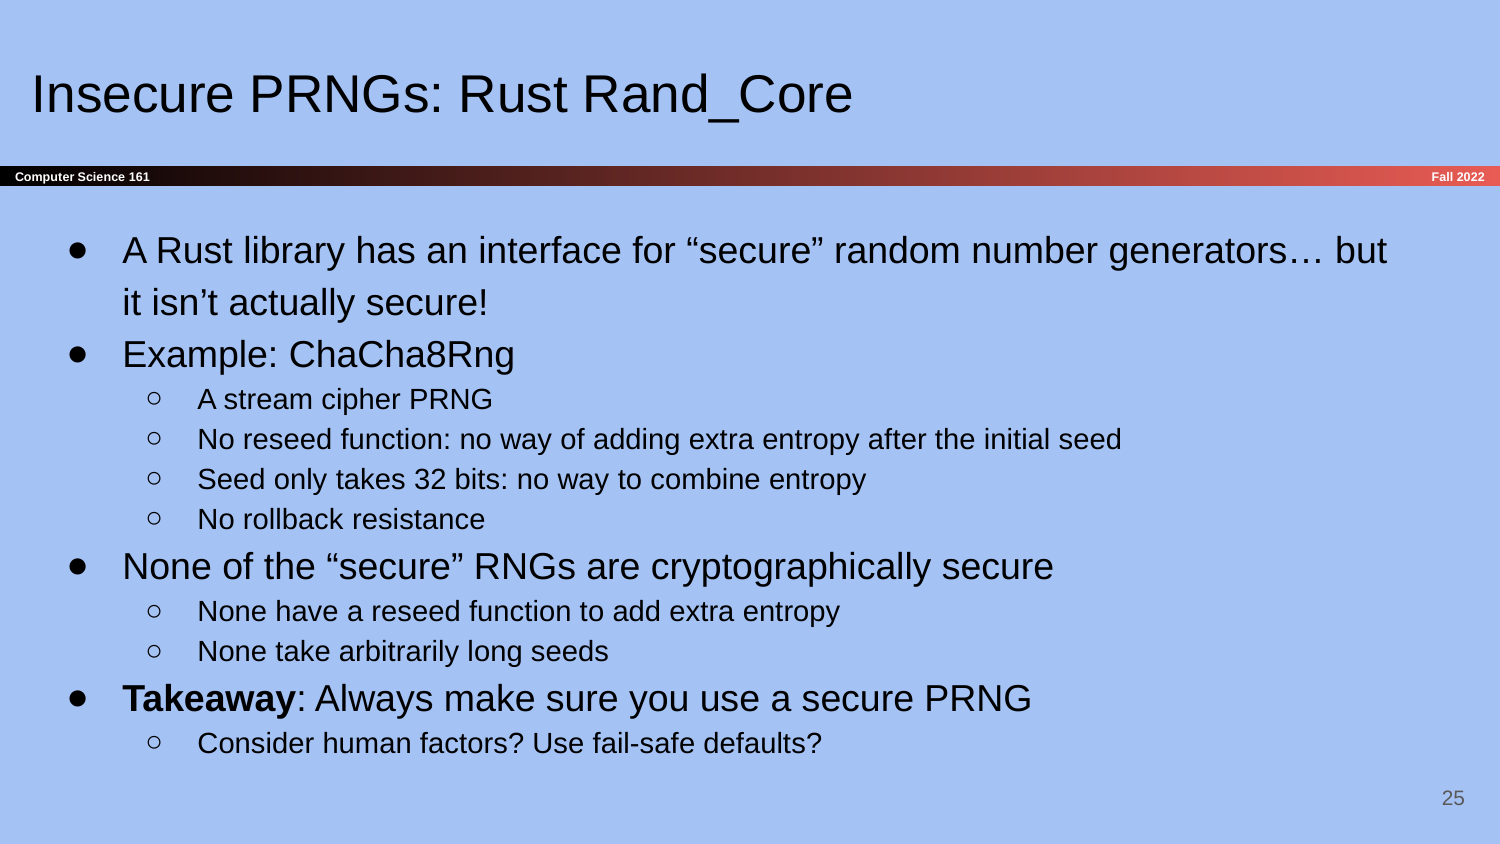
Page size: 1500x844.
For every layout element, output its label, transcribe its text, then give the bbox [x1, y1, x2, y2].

list A Rust library has an interface for “secure” random number generators… but it isn’t actually secure! Example: ChaCha8Rng A stream cipher PRNG No reseed function: no way of adding extra entropy after the initial seed Seed only takes 32 bits: no way to combine entropy No rollback resistance None of the “secure” RNGs are cryptographically secure None have a reseed function to add extra entropy None take arbitrarily long seeds Takeaway: Always make sure you use a secure PRNG Consider human factors? Use fail-safe defaults? [32, 204, 1431, 823]
slide_number ‹#› [1389, 764, 1480, 830]
title Insecure PRNGs: Rust Rand_Core [16, 44, 1415, 139]
